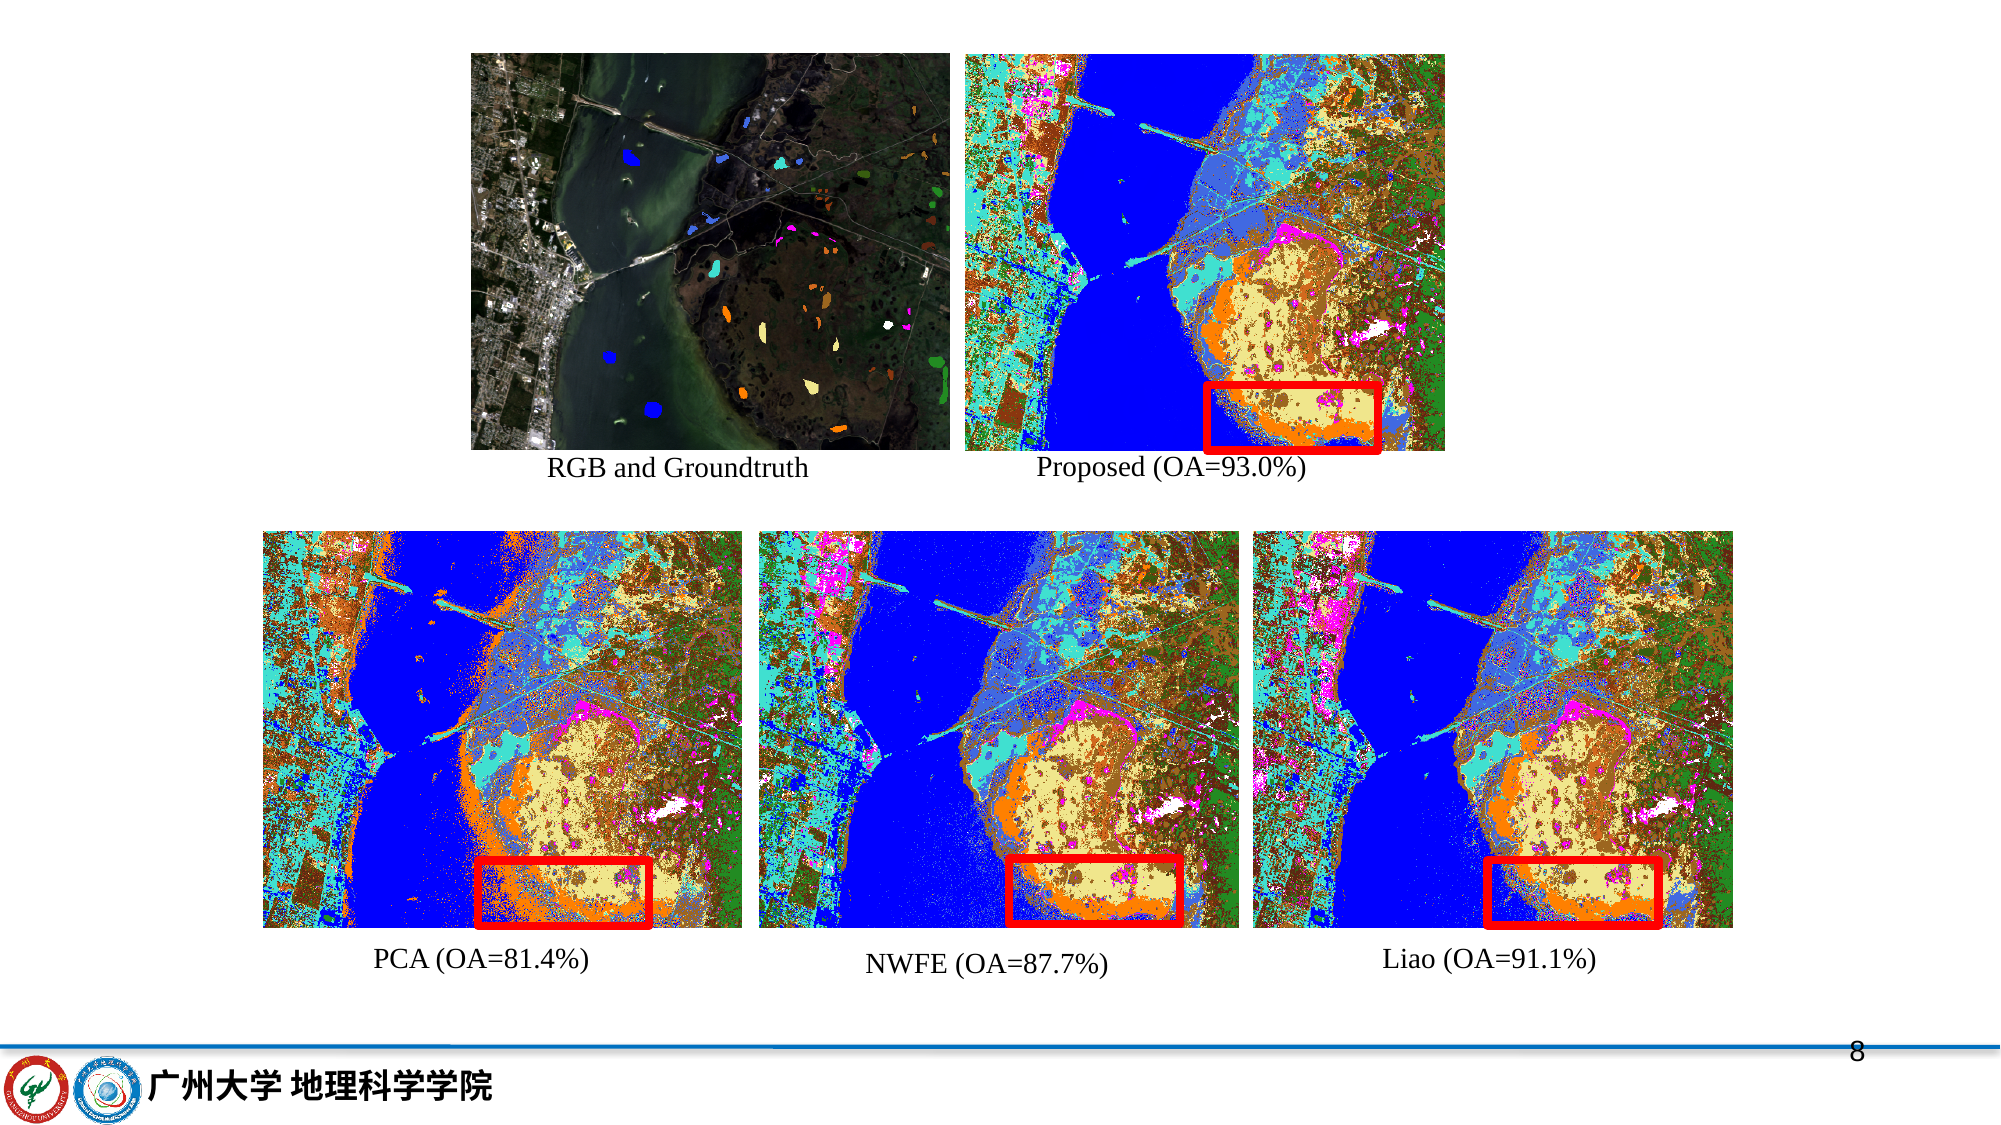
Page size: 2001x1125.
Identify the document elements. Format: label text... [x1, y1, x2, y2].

text_box RGB and Groundtruth [532, 458, 913, 491]
text_box PCA (OA=81.4%) [358, 936, 659, 983]
picture [471, 53, 951, 450]
picture [759, 531, 1239, 928]
picture [70, 1054, 144, 1125]
picture [263, 531, 742, 928]
text_box NWFE (OA=87.7%) [850, 936, 1184, 987]
text_box Proposed (OA=93.0%) [1021, 460, 1410, 490]
text_box Liao (OA=91.1%) [1367, 936, 1668, 982]
picture [3, 1054, 69, 1124]
slide_number 8 [1764, 1024, 1909, 1103]
picture [1253, 531, 1733, 928]
picture [965, 54, 1445, 451]
